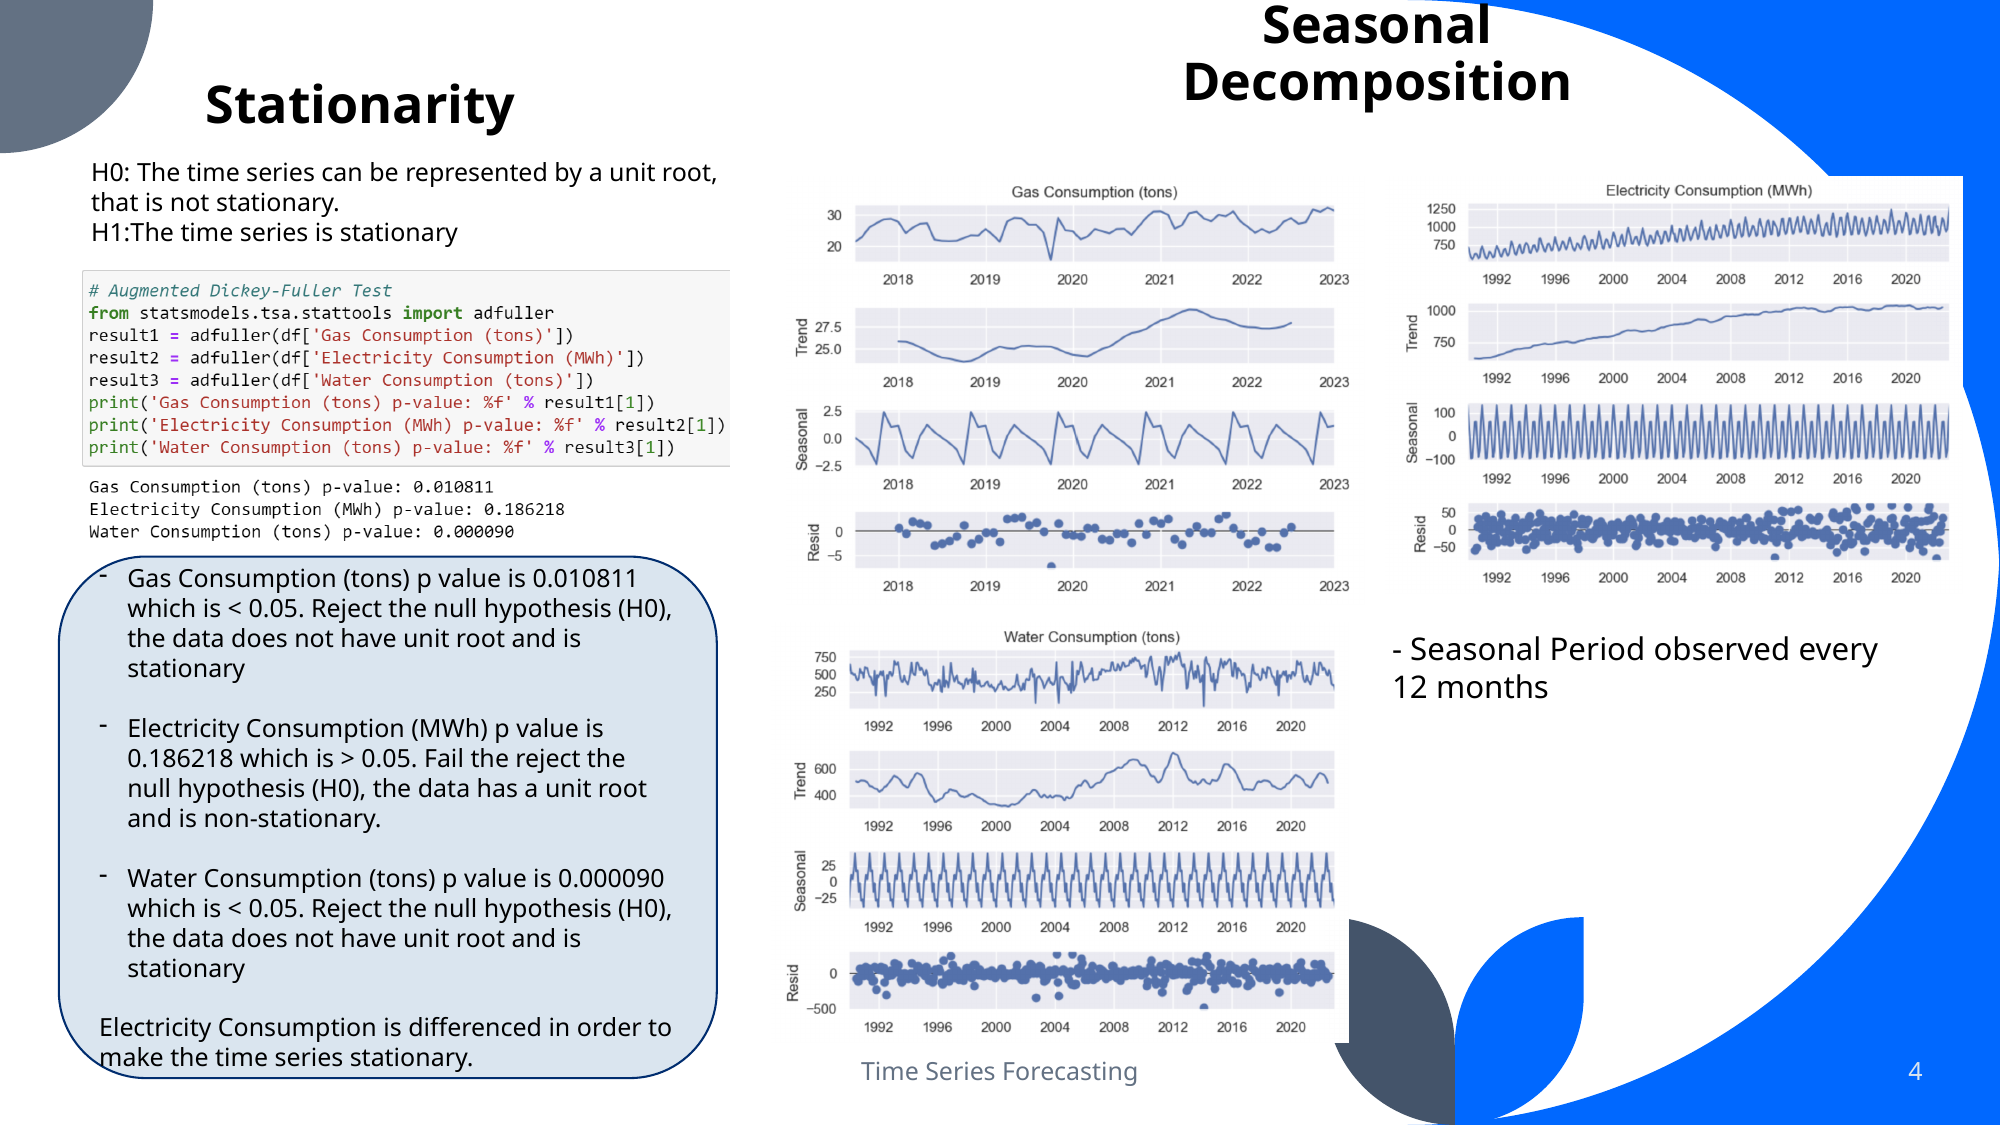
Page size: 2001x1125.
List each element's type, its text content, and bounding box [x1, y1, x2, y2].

picture [770, 622, 1349, 1043]
text_box H0: The time series can be represented by a unit root, that is not stationary. H1:The time series is stationary [76, 149, 752, 254]
footer Time Series Forecasting [662, 1042, 1338, 1103]
picture [786, 176, 1365, 605]
picture [79, 269, 730, 547]
text_box Seasonal Decomposition [1059, 49, 1696, 119]
picture [1385, 176, 1963, 594]
title Stationarity [174, 73, 547, 143]
text_box - Seasonal Period observed every 12 months [1377, 622, 1914, 712]
slide_number 4 [1665, 1042, 1938, 1103]
text_box Gas Consumption (tons) p value is 0.010811 which is < 0.05. Reject the null hypothesis (H0), the data does not have unit root and is stationary Electricity Consumption (MWh) p value is 0.186218 which is > 0.05. Fail the reject the null hypothesis (H0), the data has a unit root and is non-stationary. Water Consumption (tons) p value is 0.000090 which is < 0.05. Reject the null hypothesis (H0), the data does not have unit root and is stationary Electricity Consumption is differenced in order to make the time series stationary. [57, 555, 718, 1080]
